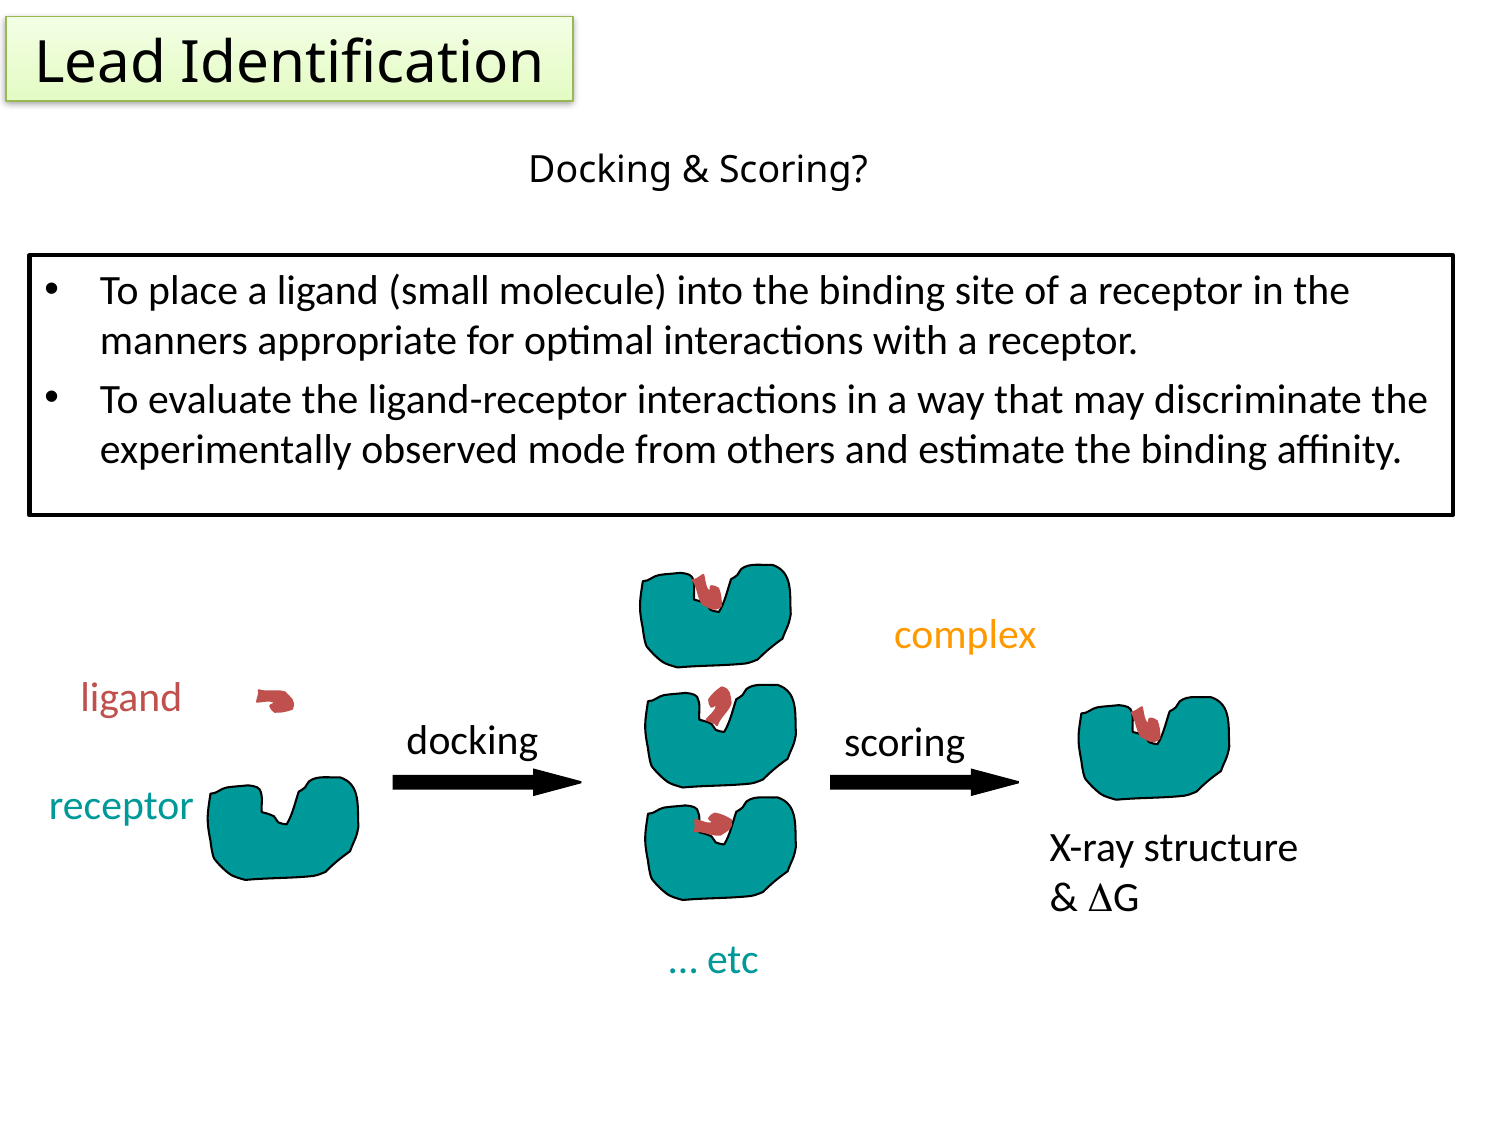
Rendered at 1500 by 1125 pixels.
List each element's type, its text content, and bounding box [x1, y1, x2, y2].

text_box scoring [844, 714, 966, 765]
text_box Lead Identification [5, 16, 574, 102]
text_box [706, 687, 731, 726]
text_box [257, 690, 294, 712]
text_box To place a ligand (small molecule) into the binding site of a receptor in the manners appropriate for optimal interactions with a receptor. To evaluate the ligand-receptor interactions in a way that may discriminate the experimentally observed mode from others and estimate the binding affinity. [27, 253, 1455, 517]
text_box [393, 769, 582, 795]
text_box [831, 769, 1019, 795]
text_box Docking & Scoring? [513, 137, 884, 197]
text_box [640, 564, 791, 668]
text_box [1131, 707, 1160, 741]
text_box [694, 813, 732, 835]
text_box … etc [668, 932, 760, 983]
text_box [207, 777, 359, 880]
text_box ligand [80, 669, 183, 720]
text_box [645, 684, 796, 788]
text_box complex [894, 607, 1037, 658]
text_box [1078, 697, 1230, 800]
text_box X-ray structure & DG [1049, 819, 1299, 920]
text_box docking [406, 712, 539, 763]
text_box receptor [48, 777, 195, 828]
text_box [645, 797, 796, 901]
text_box [692, 574, 721, 609]
